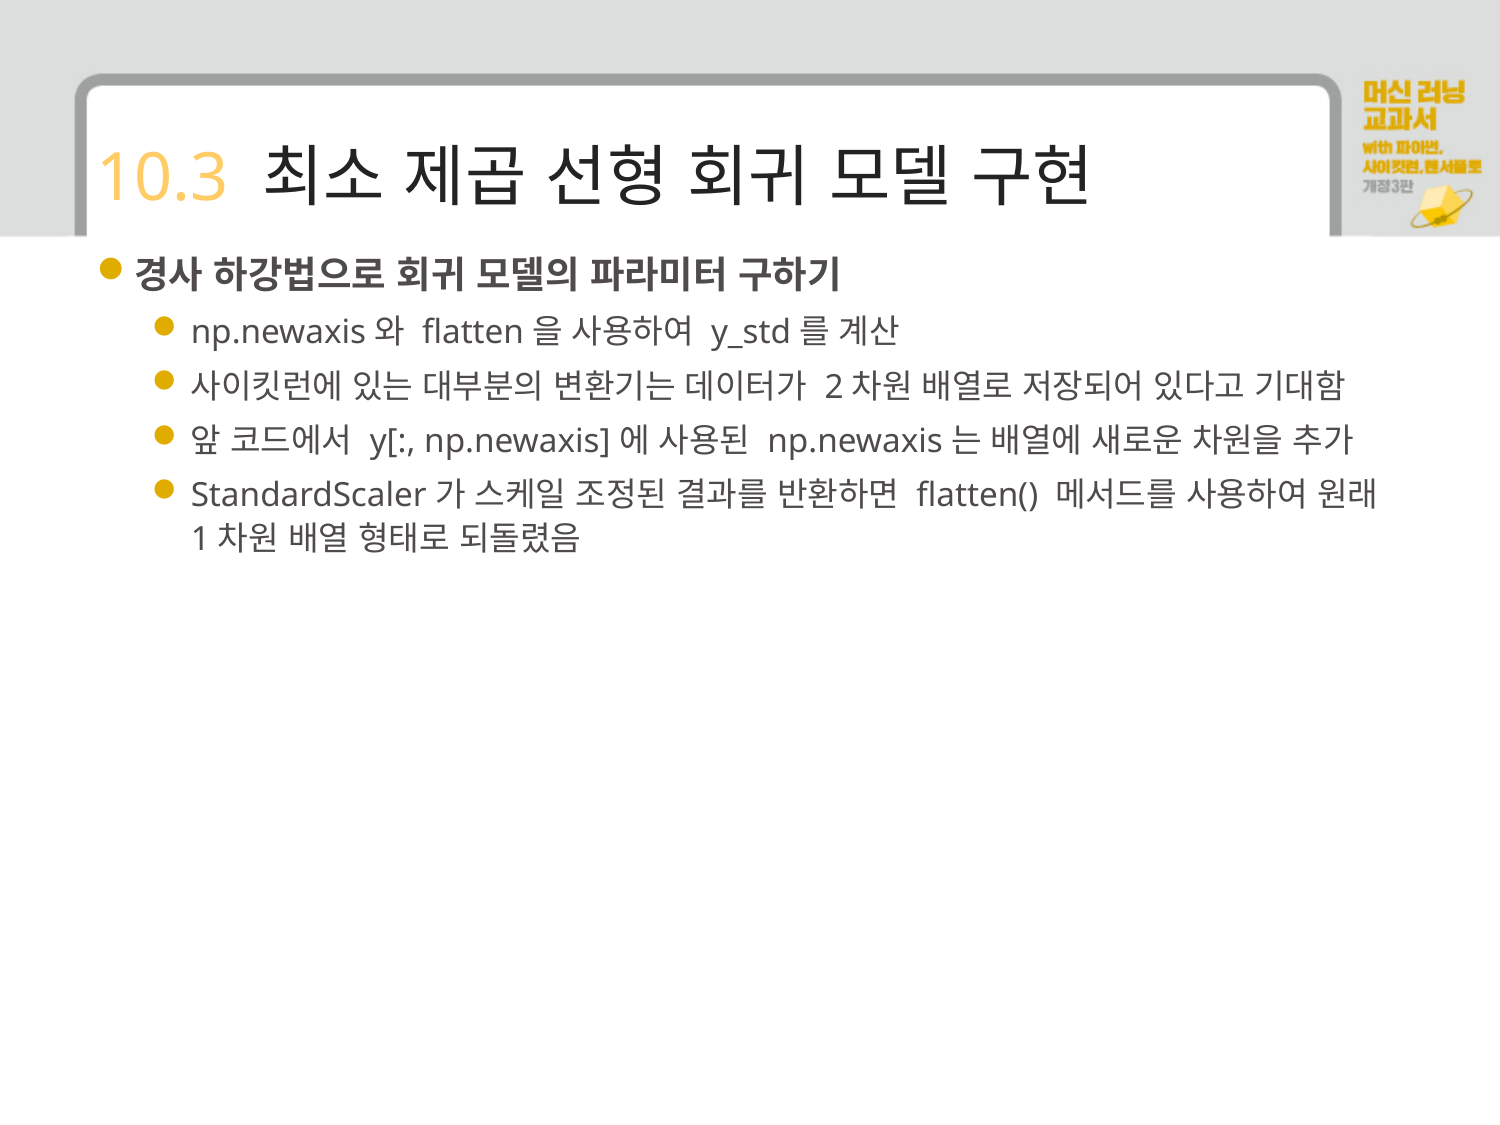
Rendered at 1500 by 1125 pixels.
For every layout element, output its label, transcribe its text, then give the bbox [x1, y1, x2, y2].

title 10.3 최소 제곱 선형 회귀 모델 구현 [81, 90, 1412, 222]
picture [0, 0, 1500, 1125]
list 경사 하강법으로 회귀 모델의 파라미터 구하기 np.newaxis와 flatten을 사용하여 y_std를 계산 사이킷런에 있는 대부분의 변환기는 데이터가 2차원 배열로 저장되어 있다고 기대함 앞 코드에서 y[:, np.newaxis]에 사용된 np.newaxis는 배열에 새로운 차원을 추가 StandardScaler가 스케일 조정된 결과를 반환하면 flatten() 메서드를 사용하여 원래 1차원 배열 형태로 되돌렸음 [81, 239, 1412, 1054]
